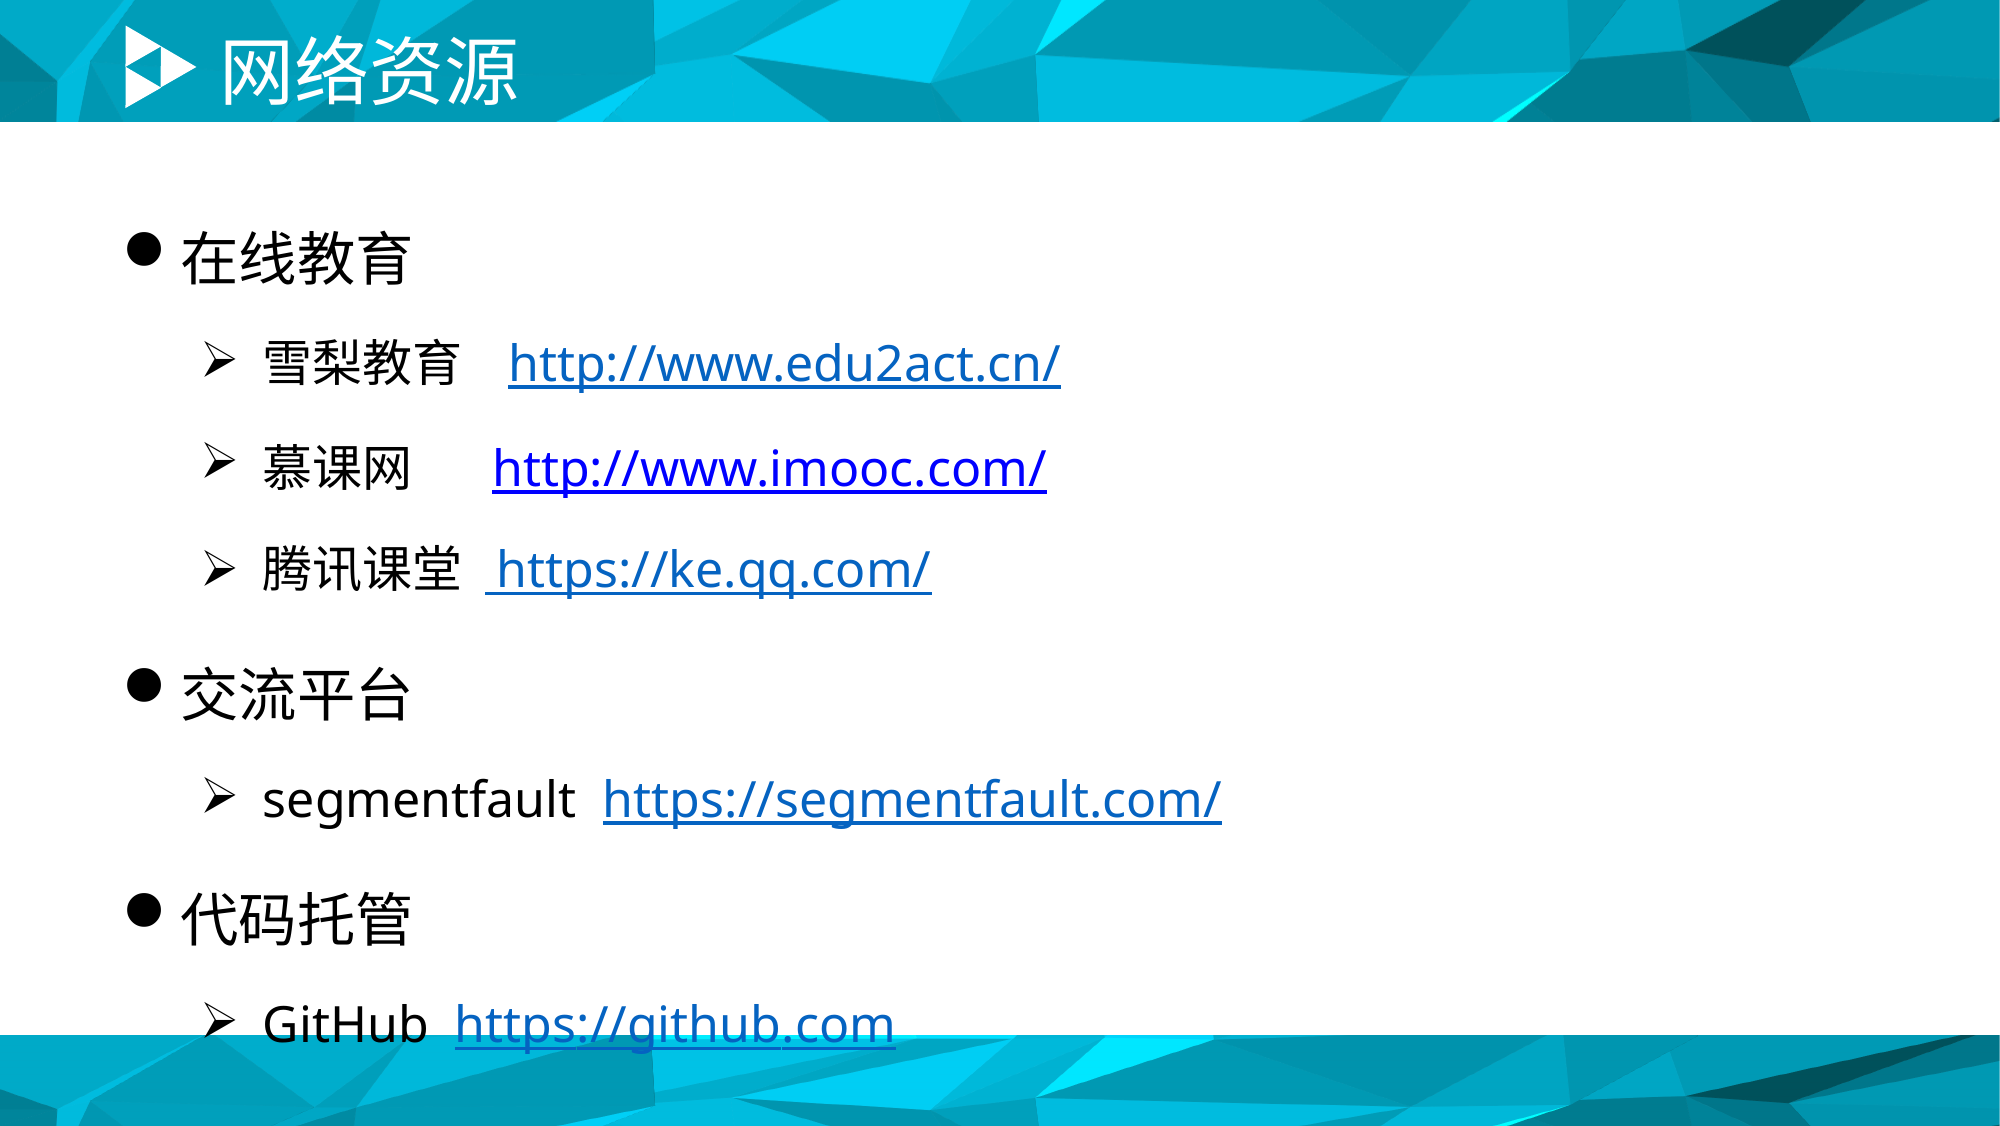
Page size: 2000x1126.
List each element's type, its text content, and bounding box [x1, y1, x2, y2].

picture [0, 1035, 2000, 1126]
list 在线教育 雪梨教育 http://www.edu2act.cn/ 慕课网 http://www.imooc.com/ 腾讯课堂 https://ke.qq.com/ 交流平台 segmentfault https://segmentfault.com/ 代码托管 GitHub https://github.com [104, 178, 1927, 1112]
title 网络资源 [201, 24, 1927, 127]
picture [0, 0, 2000, 122]
